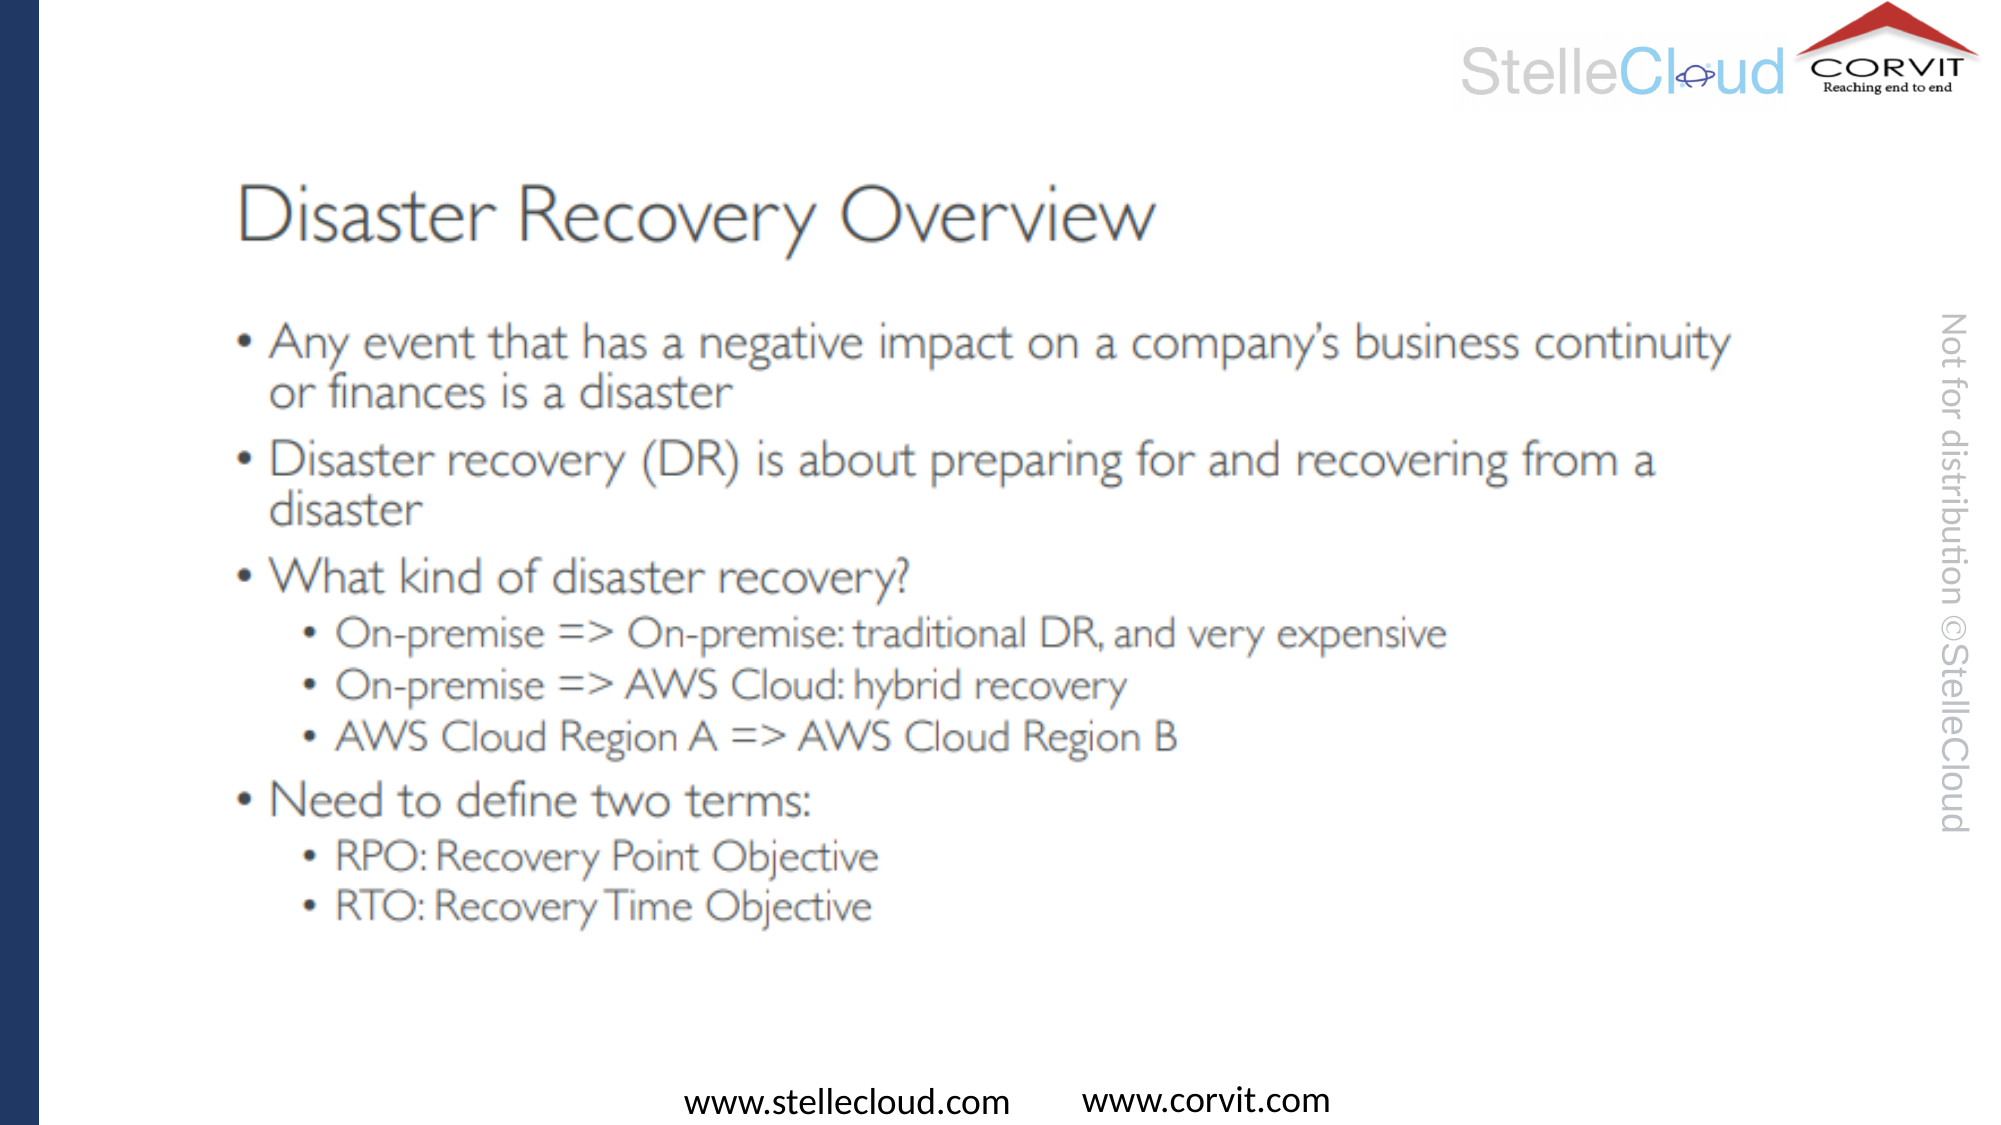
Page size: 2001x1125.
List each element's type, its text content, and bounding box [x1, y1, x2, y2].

picture [1455, 0, 1988, 111]
picture [190, 160, 1779, 950]
text_box www.corvit.com [1067, 1067, 1347, 1125]
text_box www.stellecloud.com [669, 1069, 1027, 1125]
text_box Not for distribution ⒸStelleCloud [1927, 297, 1988, 1125]
